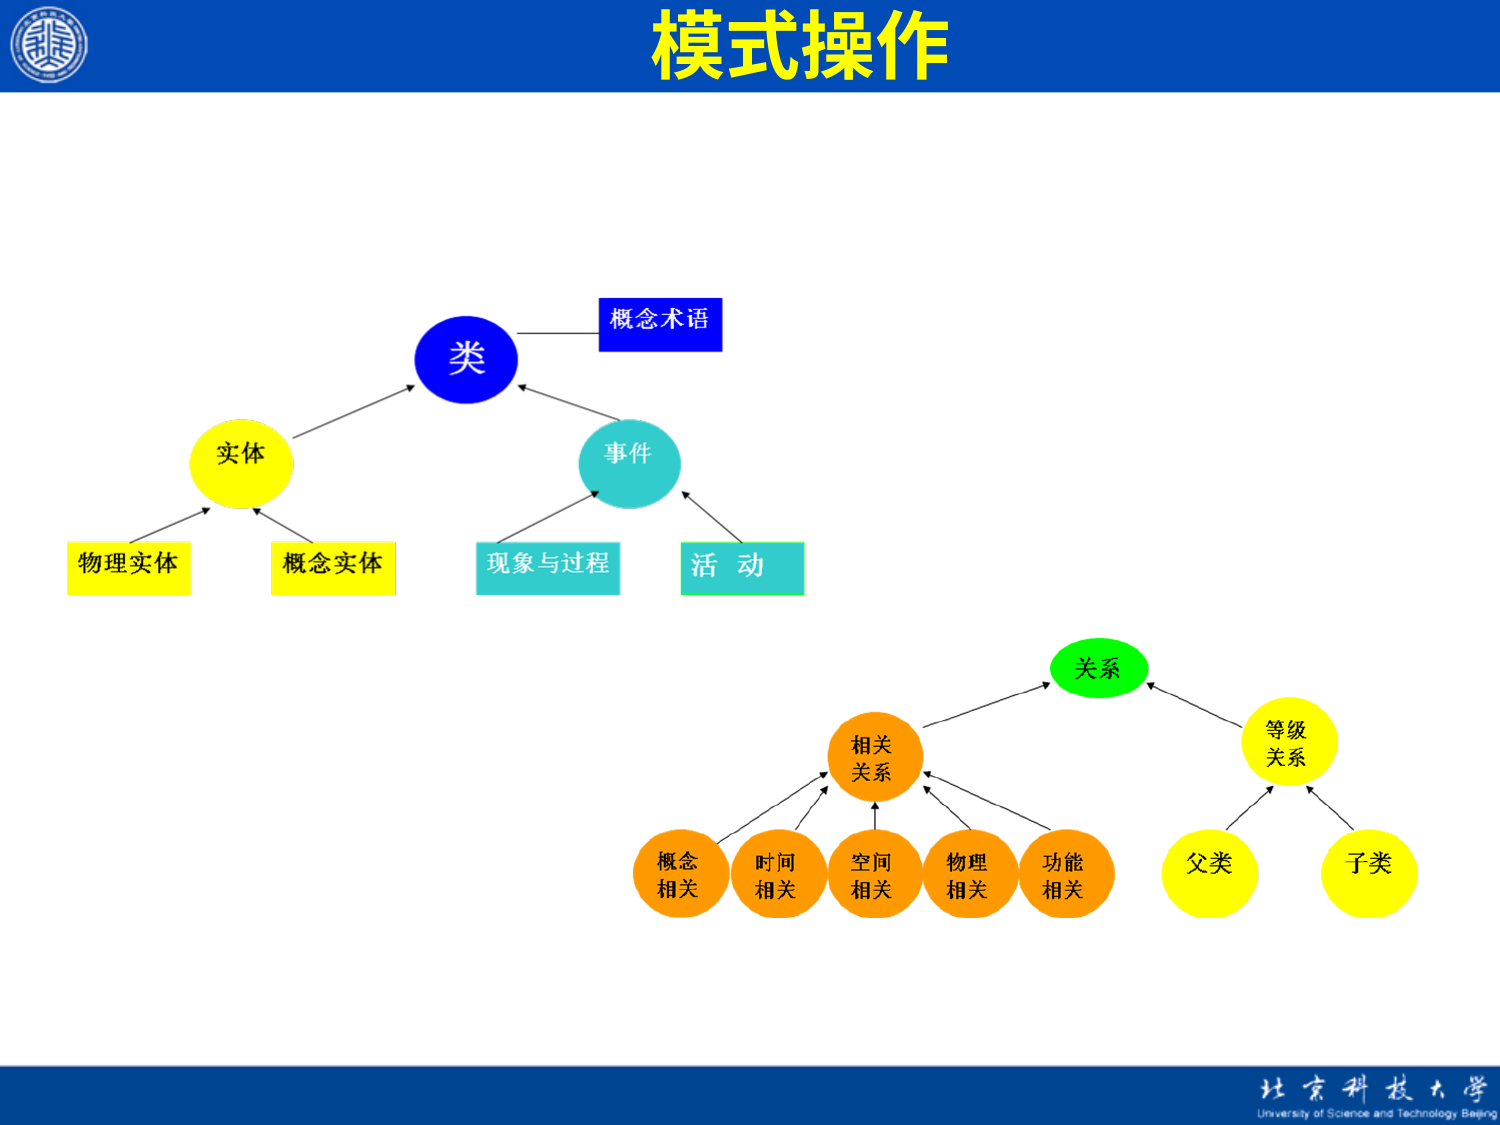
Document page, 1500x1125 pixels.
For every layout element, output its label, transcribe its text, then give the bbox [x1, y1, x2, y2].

picture [0, 0, 1500, 1125]
title 模式操作 [125, 0, 1475, 88]
